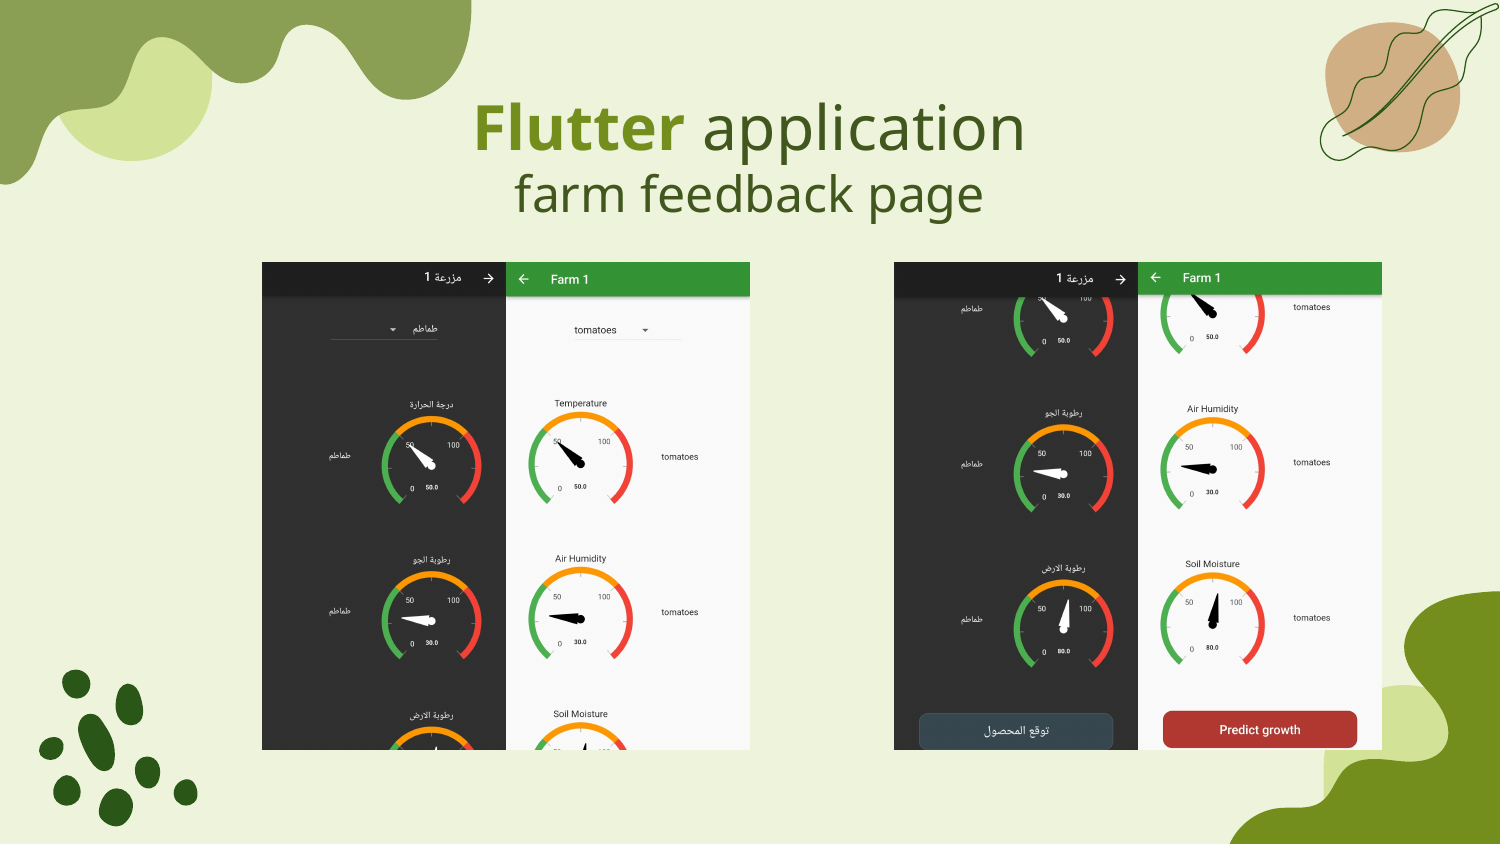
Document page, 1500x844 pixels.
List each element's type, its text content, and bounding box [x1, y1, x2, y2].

picture [262, 262, 751, 751]
title Flutter application farm feedback page [118, 72, 1382, 167]
picture [894, 262, 1383, 751]
